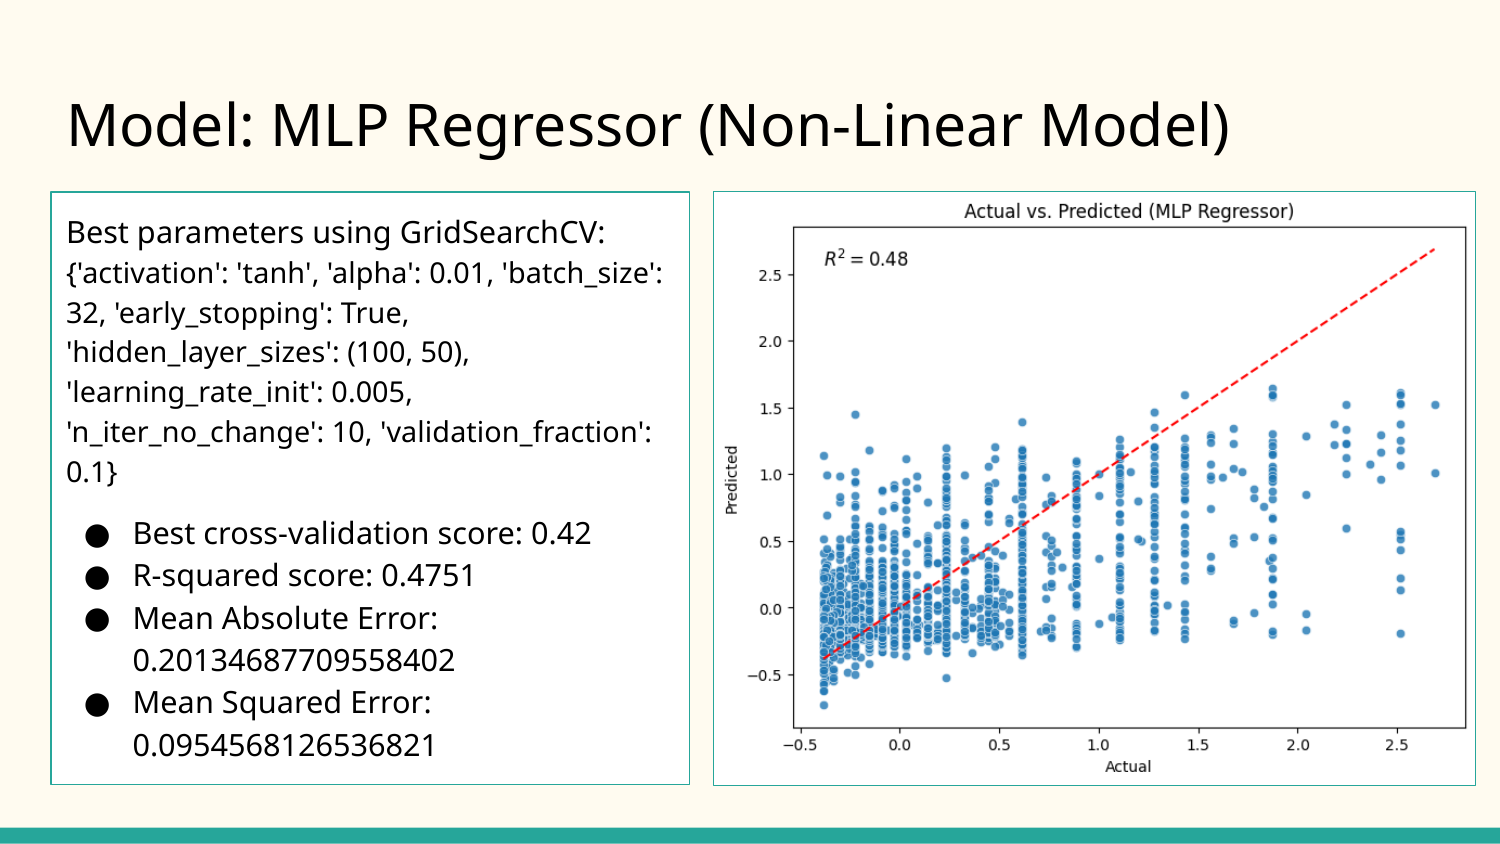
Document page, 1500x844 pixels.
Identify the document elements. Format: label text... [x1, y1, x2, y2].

picture [714, 191, 1476, 785]
list Best parameters using GridSearchCV: {'activation': 'tanh', 'alpha': 0.01, 'batch_size': 32, 'early_stopping': True, 'hidden_layer_sizes': (100, 50), 'learning_rate_init': 0.005, 'n_iter_no_change': 10, 'validation_fraction': 0.1} Best cross-validation score: 0.42 R-squared score: 0.4751 Mean Absolute Error: 0.20134687709558402 Mean Squared Error: 0.0954568126536821 [51, 192, 690, 785]
title Model: MLP Regressor (Non-Linear Model) [51, 72, 1449, 174]
